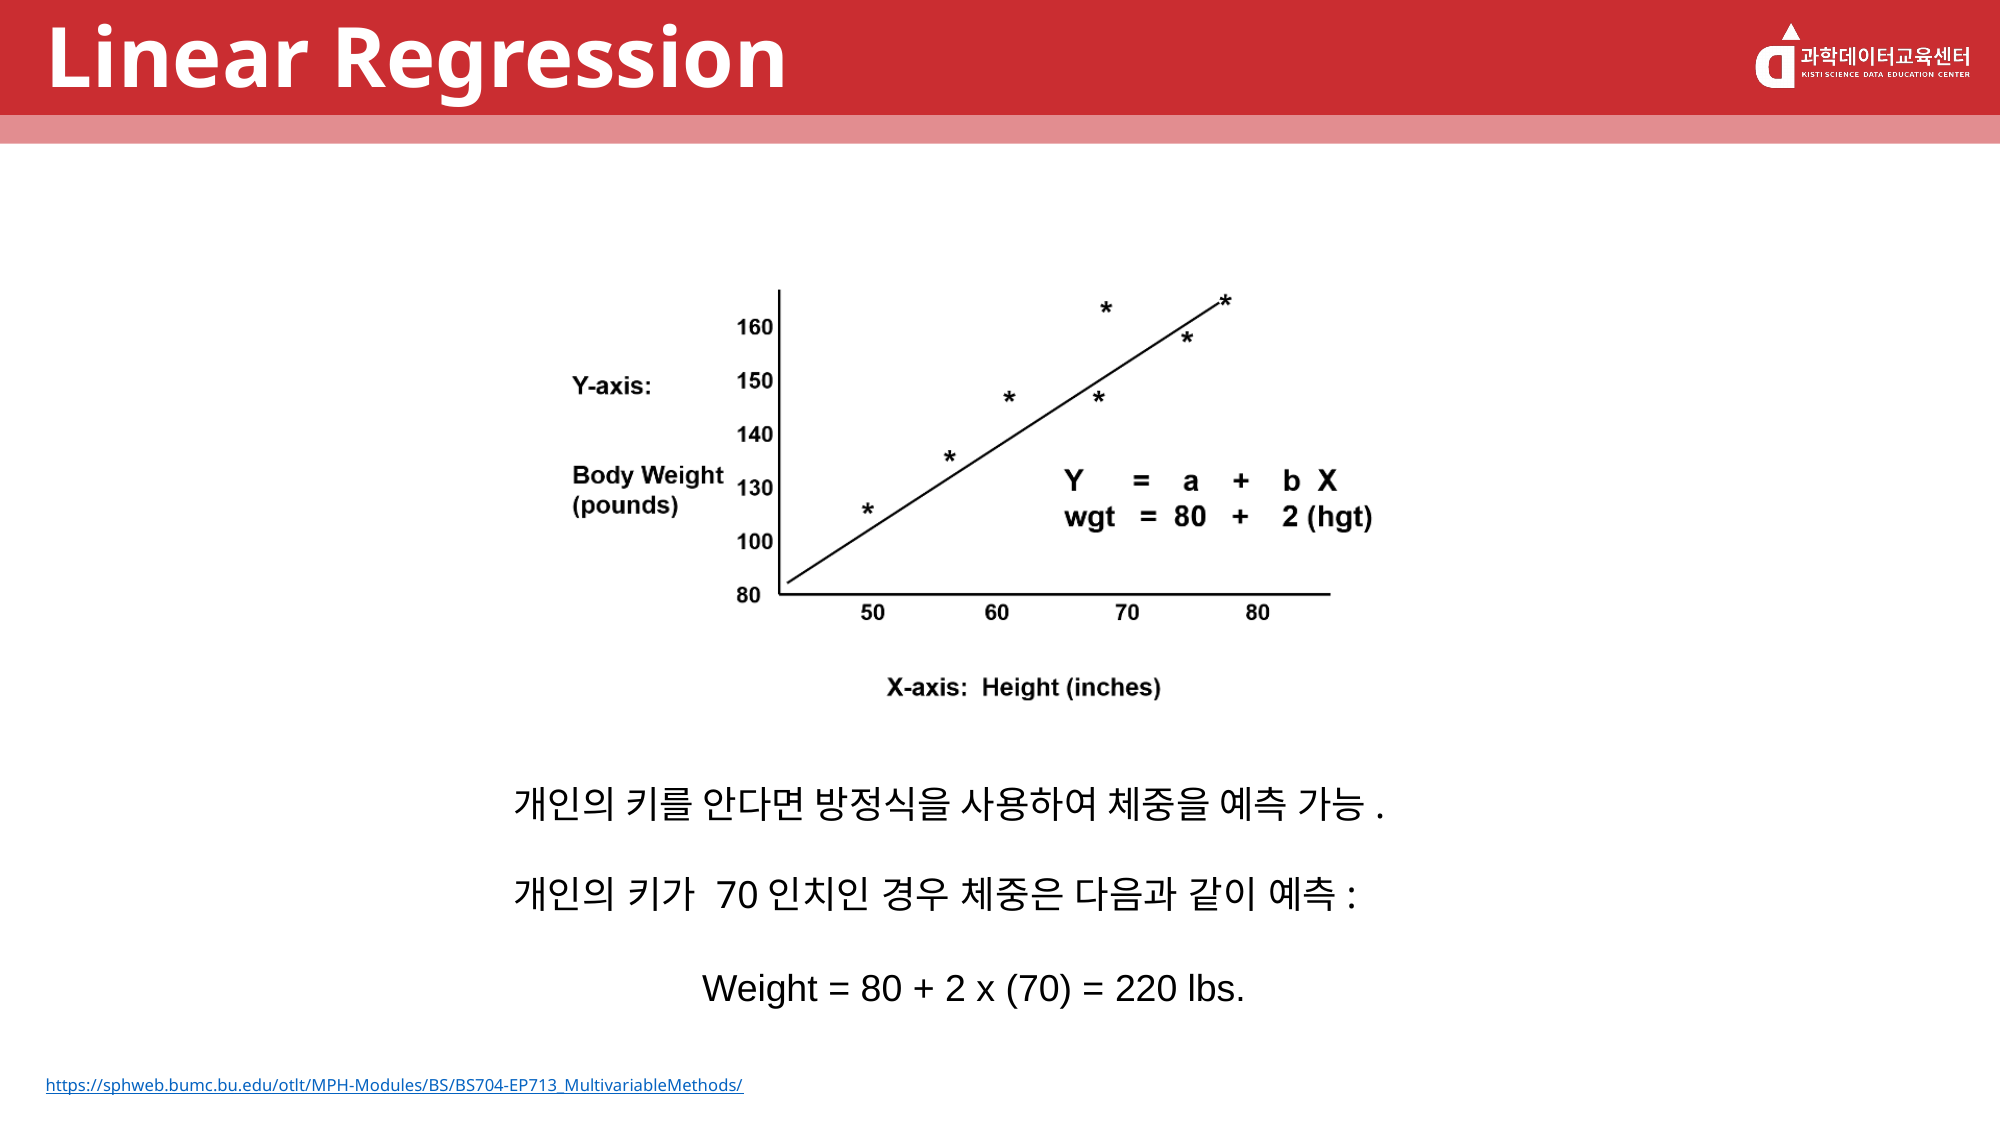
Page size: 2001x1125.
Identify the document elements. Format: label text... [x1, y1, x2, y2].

text_box https://sphweb.bumc.bu.edu/otlt/MPH-Modules/BS/BS704-EP713_MultivariableMethods/ [30, 1067, 771, 1106]
picture [1755, 22, 1970, 89]
title Linear Regression [30, 22, 1725, 99]
text_box Weight = 80 + 2 x (70) = 220 lbs. [472, 956, 1476, 1017]
text_box 개인의 키를 안다면 방정식을 사용하여 체중을 예측 가능. 개인의 키가 70인치인 경우 체중은 다음과 같이 예측: [498, 773, 1502, 924]
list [557, 274, 1391, 716]
